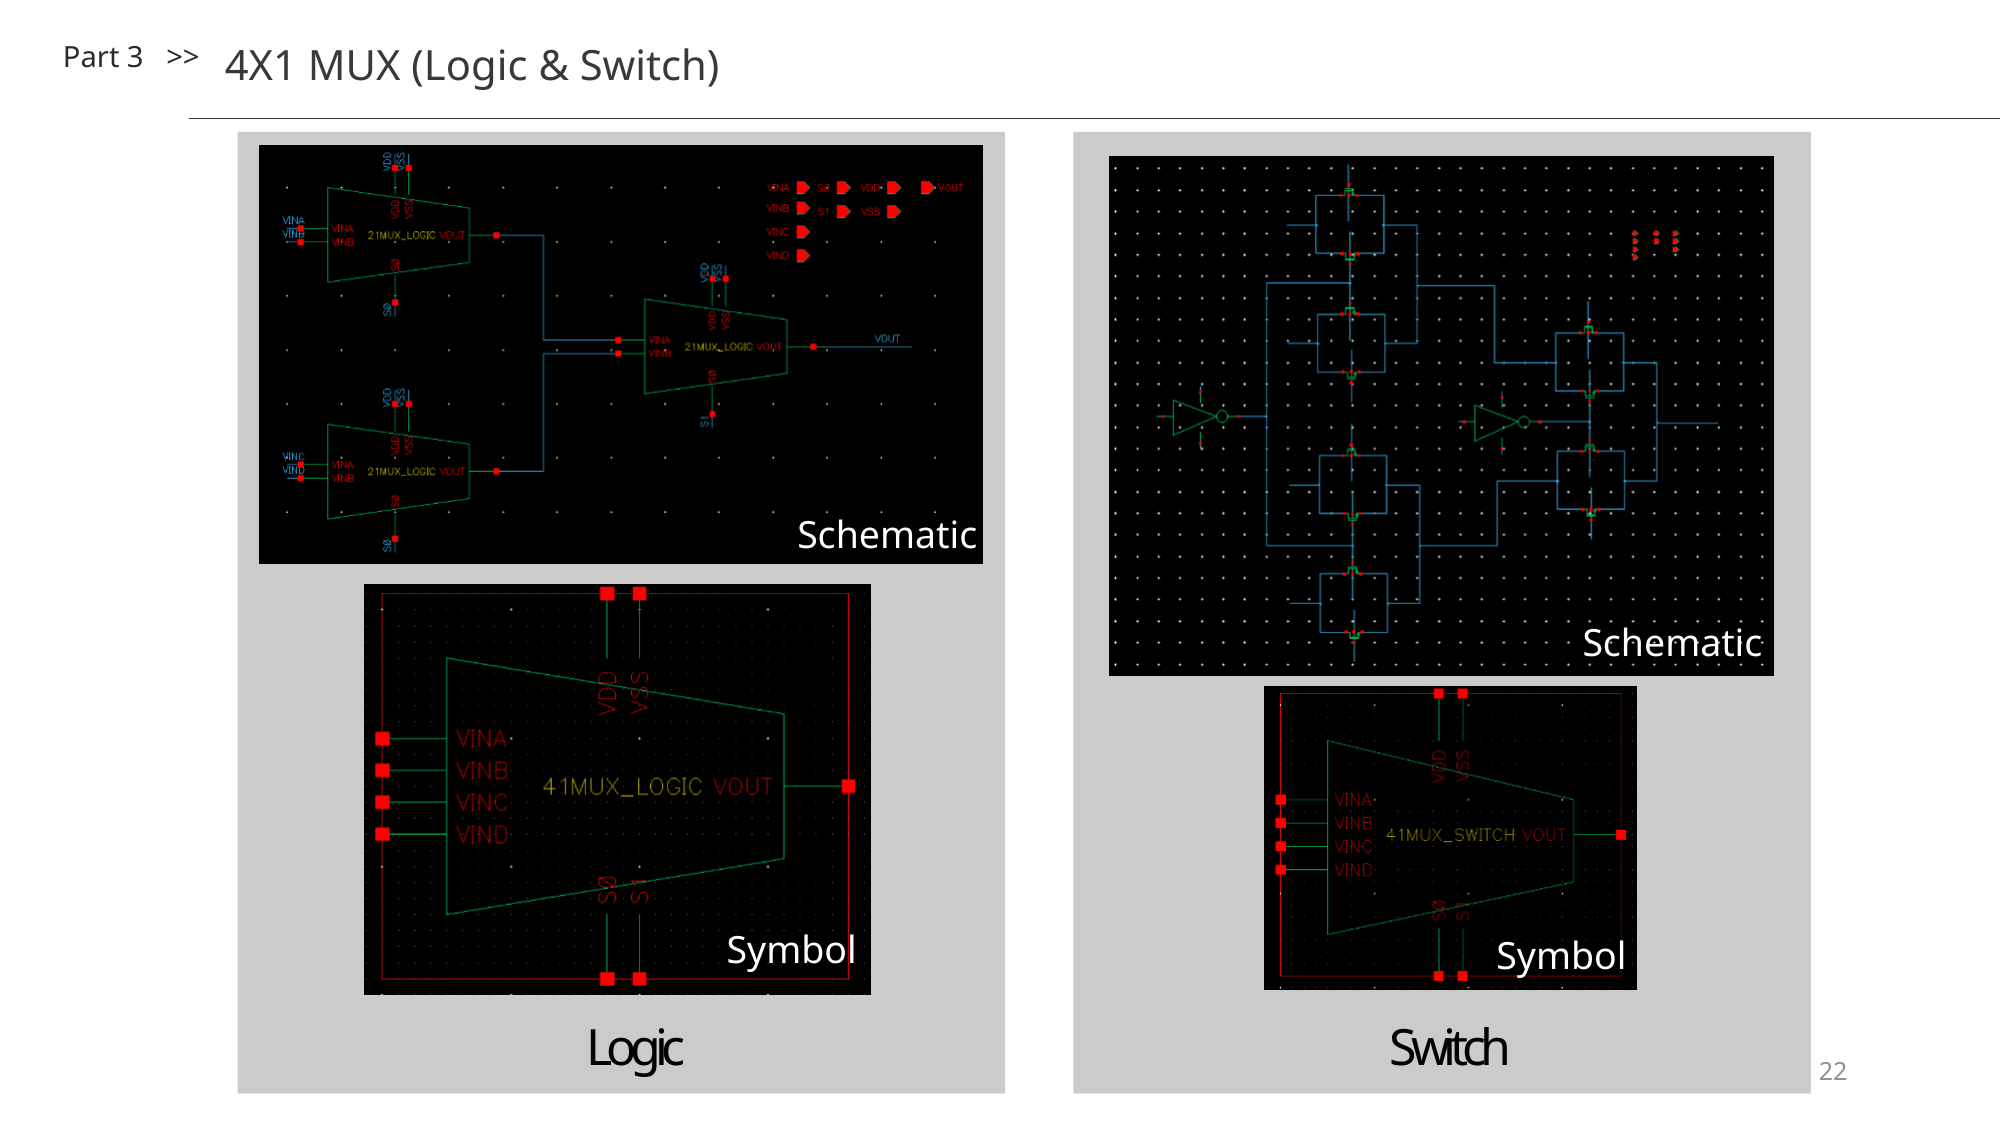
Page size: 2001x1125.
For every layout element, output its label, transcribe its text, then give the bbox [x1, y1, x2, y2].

slide_number 22 [1412, 1042, 1863, 1103]
text_box Part 3 >> [48, 30, 215, 81]
text_box [1072, 131, 1812, 1095]
text_box Symbol [1637, 925, 1642, 985]
text_box 4X1 MUX (Logic & Switch) [210, 31, 831, 97]
text_box [237, 131, 1006, 1095]
text_box Logic [571, 1007, 701, 1083]
text_box Schematic [983, 503, 993, 563]
text_box Schematic [1774, 611, 1778, 671]
picture [1109, 156, 1774, 676]
picture [259, 145, 983, 564]
picture [1264, 686, 1637, 990]
picture [364, 584, 871, 995]
text_box Switch [1375, 1007, 1526, 1083]
